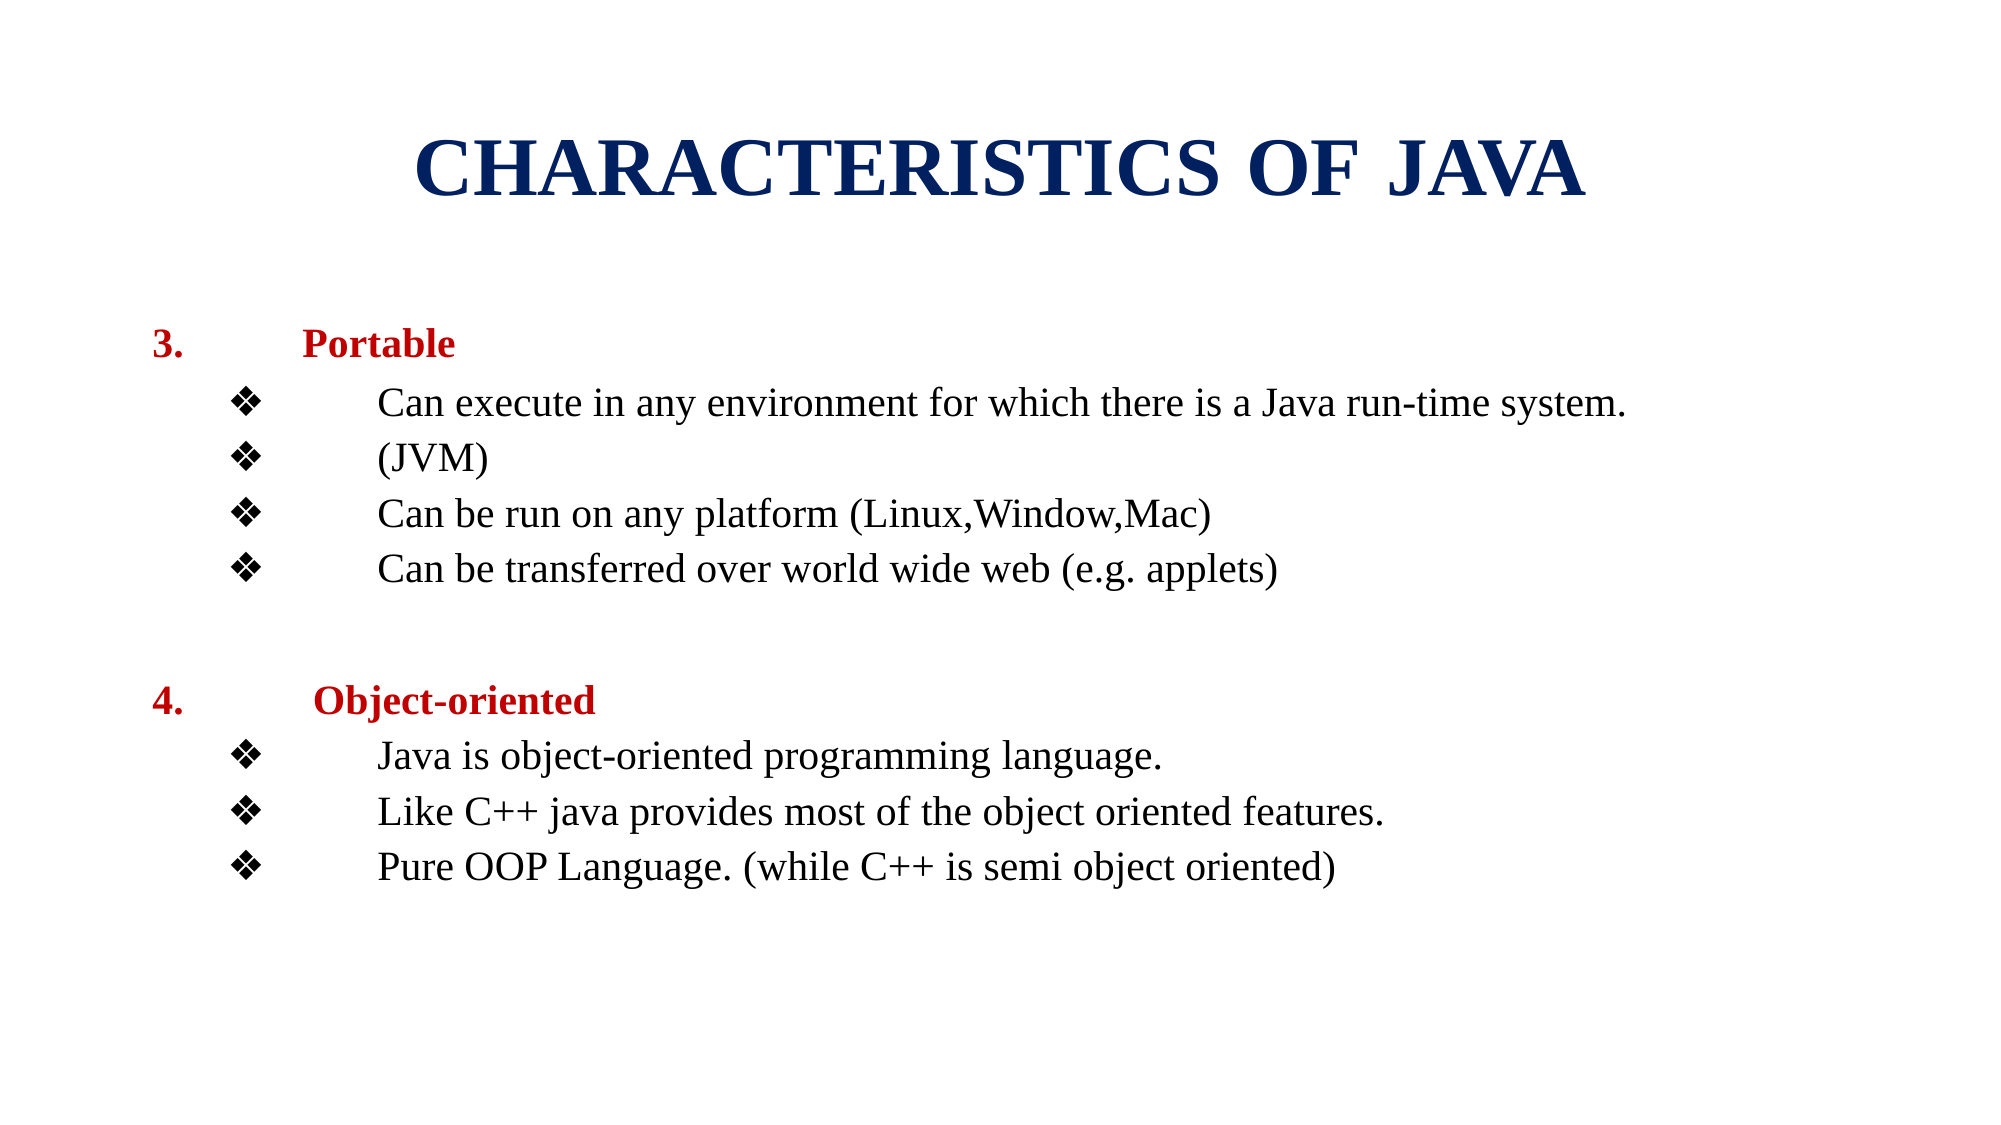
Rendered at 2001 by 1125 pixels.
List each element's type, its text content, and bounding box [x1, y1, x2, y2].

list 3. Portable ❖ Can execute in any environment for which there is a Java run-time system. ❖ (JVM) ❖ Can be run on any platform (Linux,Window,Mac) ❖ Can be transferred over world wide web (e.g. applets) 4. Object-oriented ❖ Java is object-oriented programming language. ❖ Like C++ java provides most of the object oriented features. ❖ Pure OOP Language. (while C++ is semi object oriented) [137, 299, 1863, 1014]
title CHARACTERISTICS OF JAVA [137, 59, 1863, 278]
